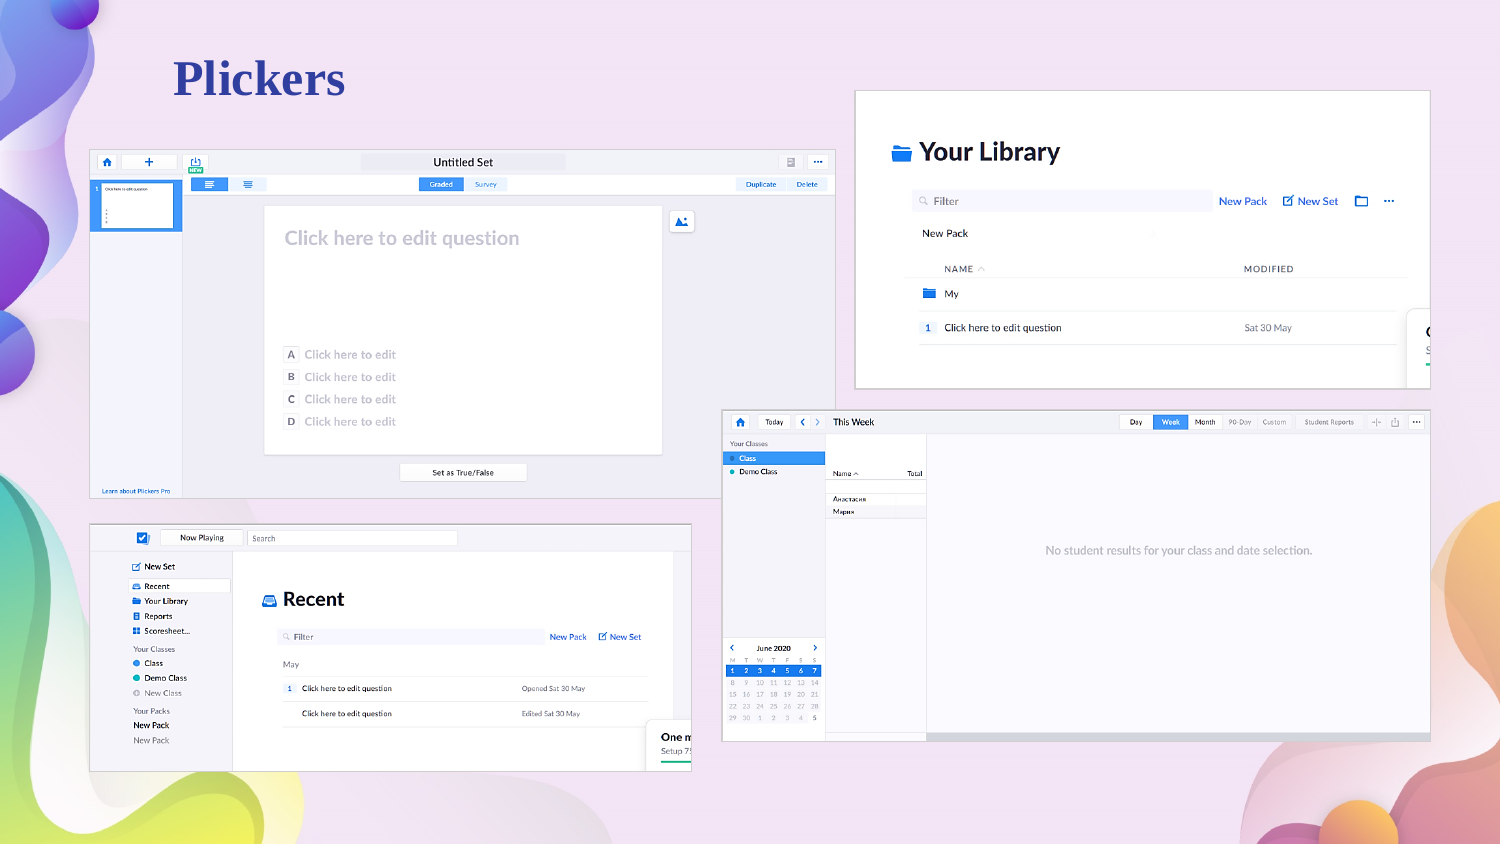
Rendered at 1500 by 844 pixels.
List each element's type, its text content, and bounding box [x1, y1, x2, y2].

picture [0, 0, 1500, 844]
title Plickers [162, 20, 372, 139]
